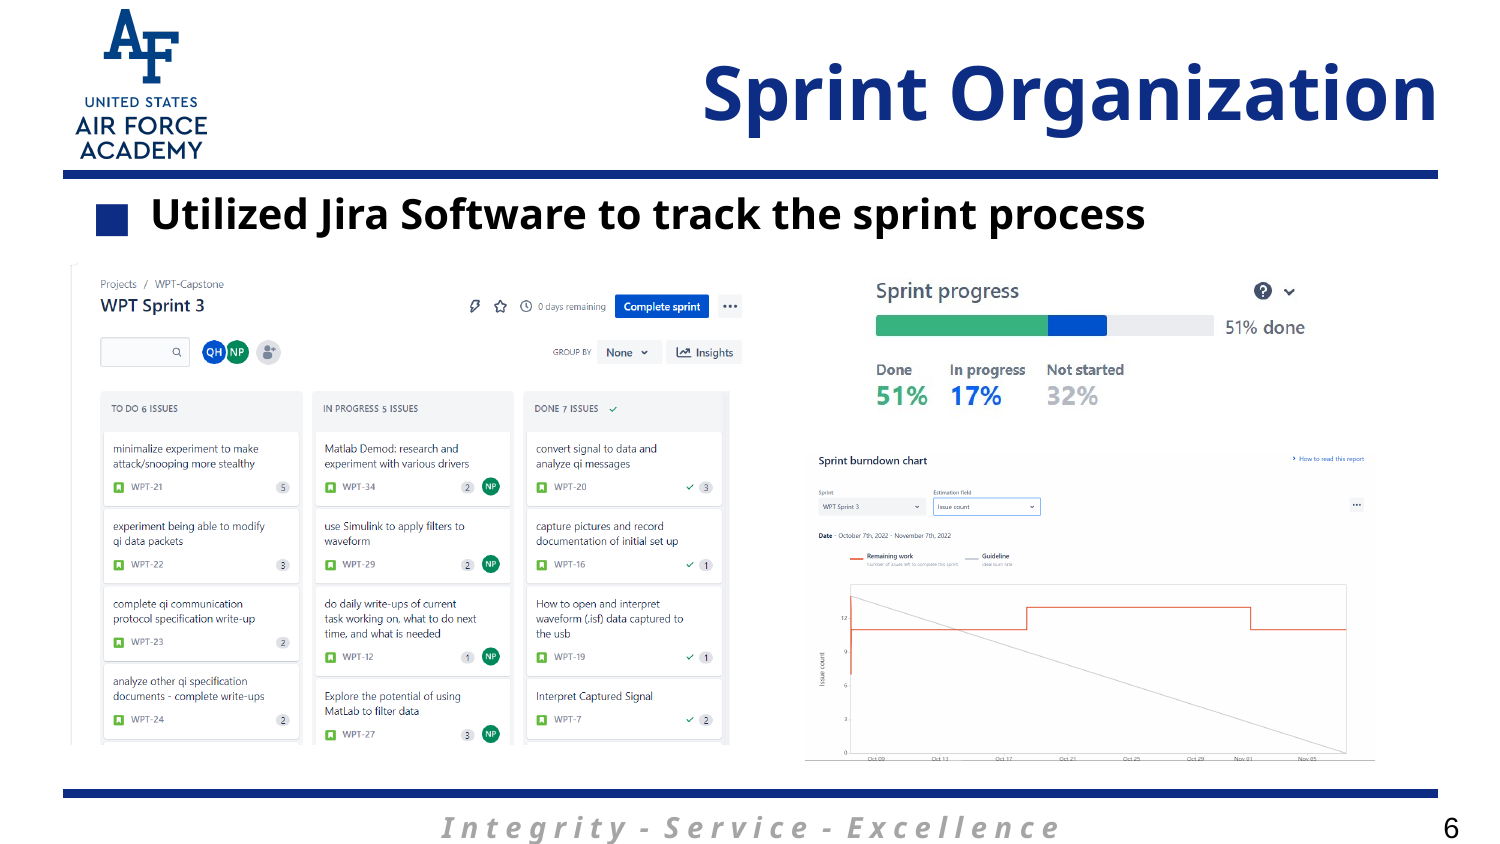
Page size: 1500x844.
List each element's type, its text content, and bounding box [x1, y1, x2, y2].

picture [70, 263, 751, 745]
subtitle Utilized Jira Software to track the sprint process [60, 180, 1440, 788]
picture [75, 9, 207, 159]
picture [804, 451, 1376, 762]
title Sprint Organization [300, 22, 1455, 158]
picture [864, 263, 1315, 422]
slide_number 6 [1402, 802, 1500, 844]
